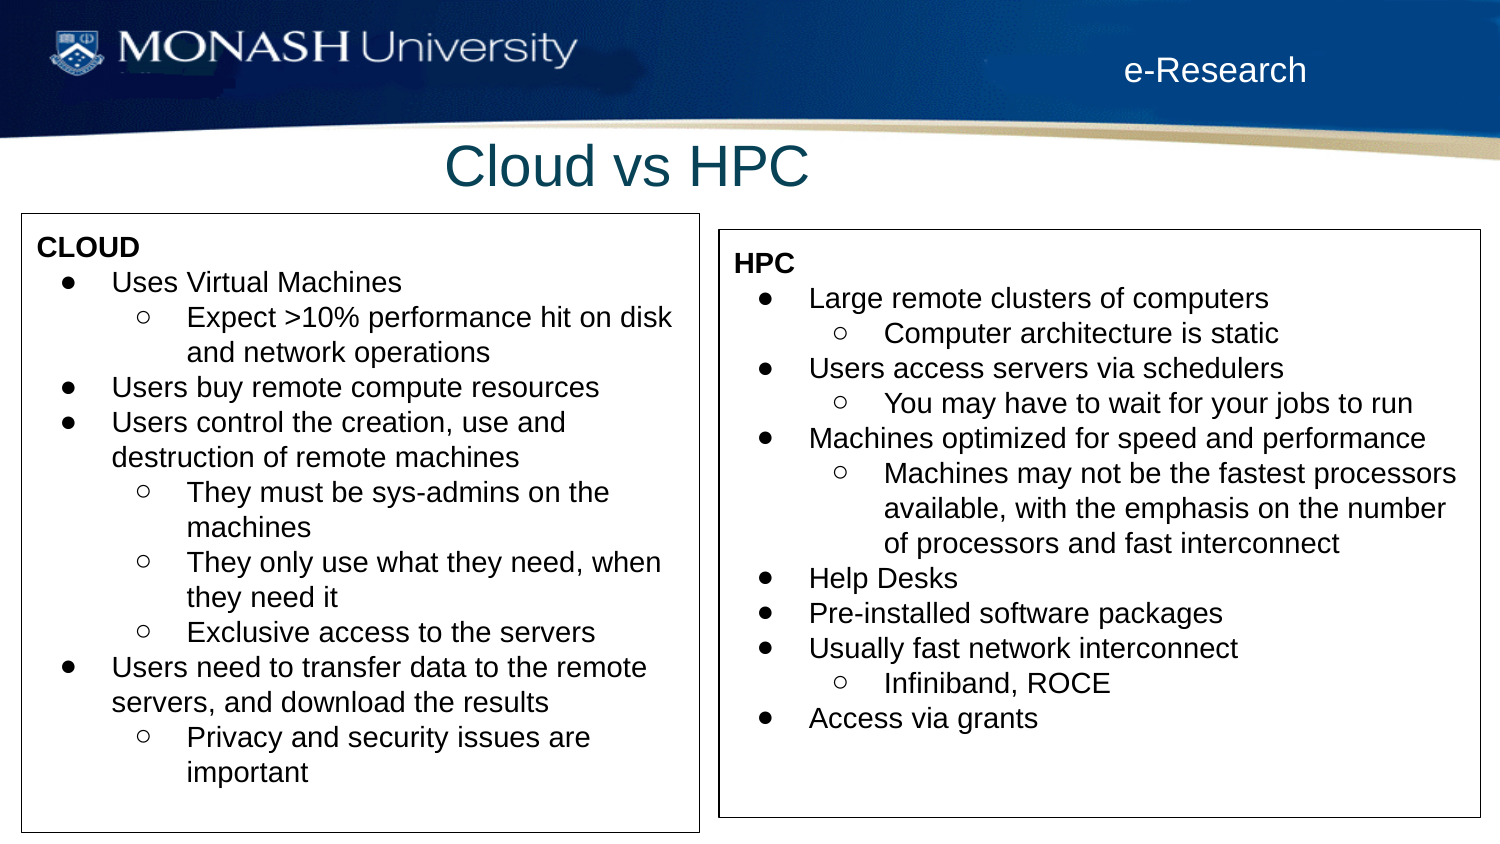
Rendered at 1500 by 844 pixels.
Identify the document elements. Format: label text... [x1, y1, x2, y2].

text_box HPC Large remote clusters of computers Computer architecture is static Users access servers via schedulers You may have to wait for your jobs to run Machines optimized for speed and performance Machines may not be the fastest processors available, with the emphasis on the number of processors and fast interconnect Help Desks Pre-installed software packages Usually fast network interconnect Infiniband, ROCE Access via grants [718, 229, 1481, 818]
text_box CLOUD Uses Virtual Machines Expect >10% performance hit on disk and network operations Users buy remote compute resources Users control the creation, use and destruction of remote machines They must be sys-admins on the machines They only use what they need, when they need it Exclusive access to the servers Users need to transfer data to the remote servers, and download the results Privacy and security issues are important [21, 213, 700, 833]
text_box Cloud vs HPC [432, 121, 909, 194]
picture [0, 0, 1500, 163]
